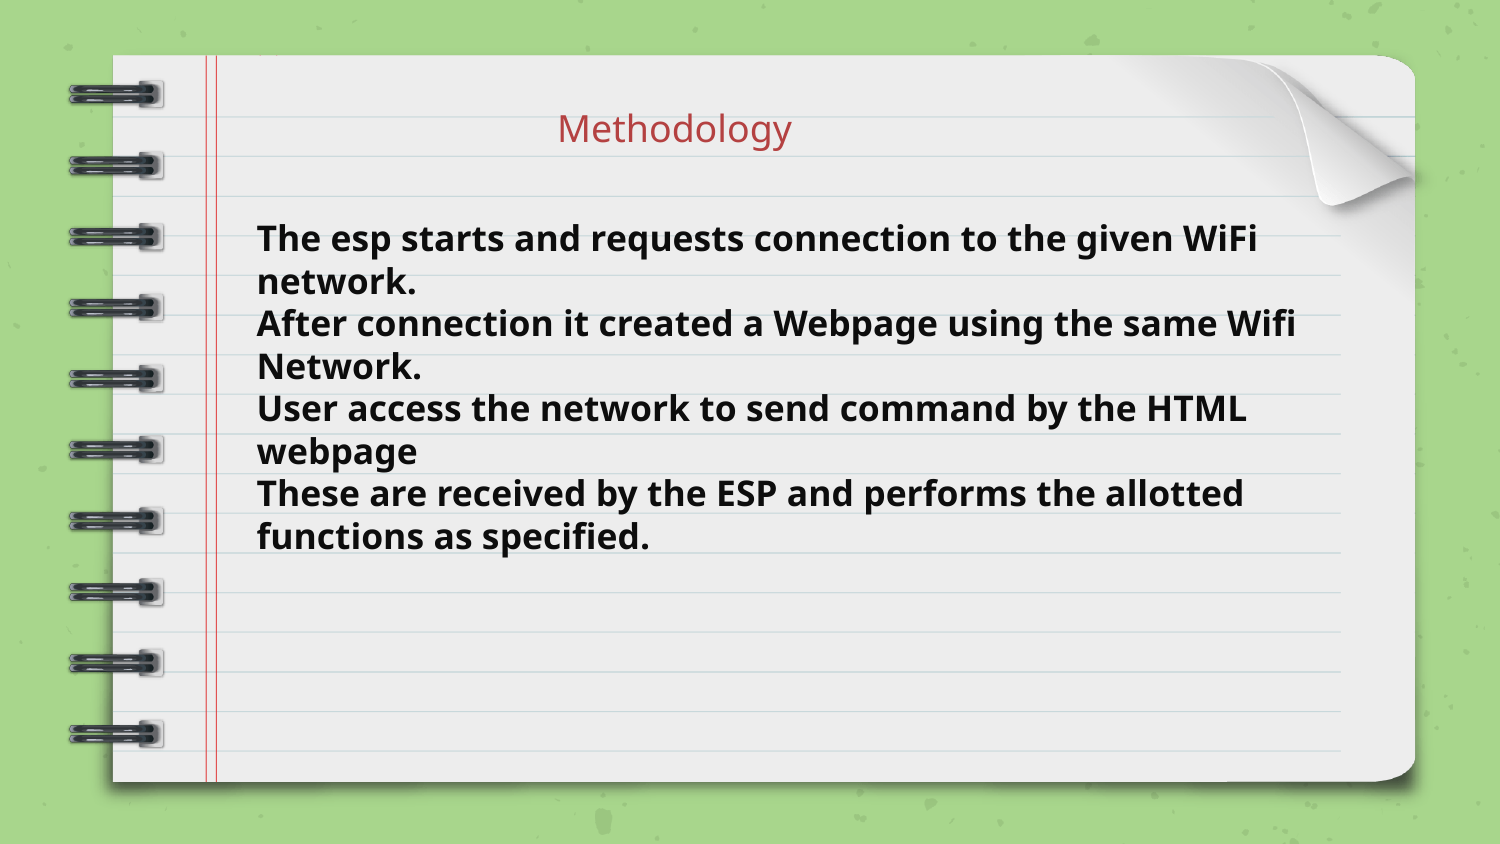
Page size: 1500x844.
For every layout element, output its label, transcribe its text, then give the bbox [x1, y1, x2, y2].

text_box The esp starts and requests connection to the given WiFi network. After connection it created a Webpage using the same Wifi Network. User access the network to send command by the HTML webpage These are received by the ESP and performs the allotted functions as specified. [241, 201, 1341, 705]
picture [63, 22, 1437, 822]
text_box Methodology [542, 90, 1060, 164]
